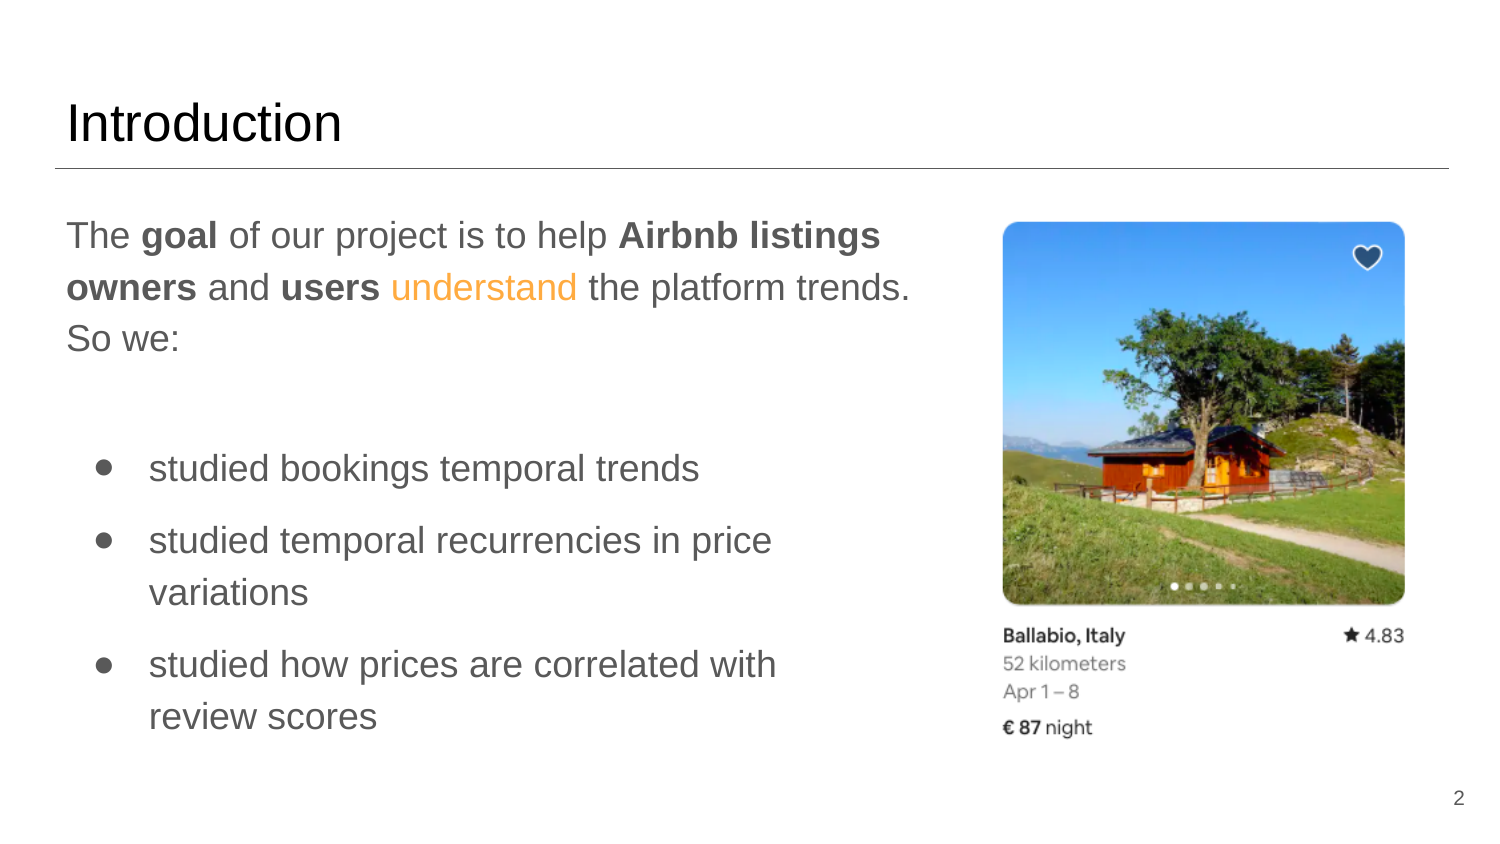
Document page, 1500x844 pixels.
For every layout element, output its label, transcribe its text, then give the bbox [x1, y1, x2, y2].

title Introduction [51, 72, 1449, 167]
text_box studied bookings temporal trends studied temporal recurrencies in price variations studied how prices are correlated with review scores [58, 421, 907, 753]
picture [995, 206, 1421, 766]
slide_number ‹#› [1389, 764, 1480, 830]
list The goal of our project is to help Airbnb listings owners and users understand the platform trends. So we: [51, 189, 975, 432]
